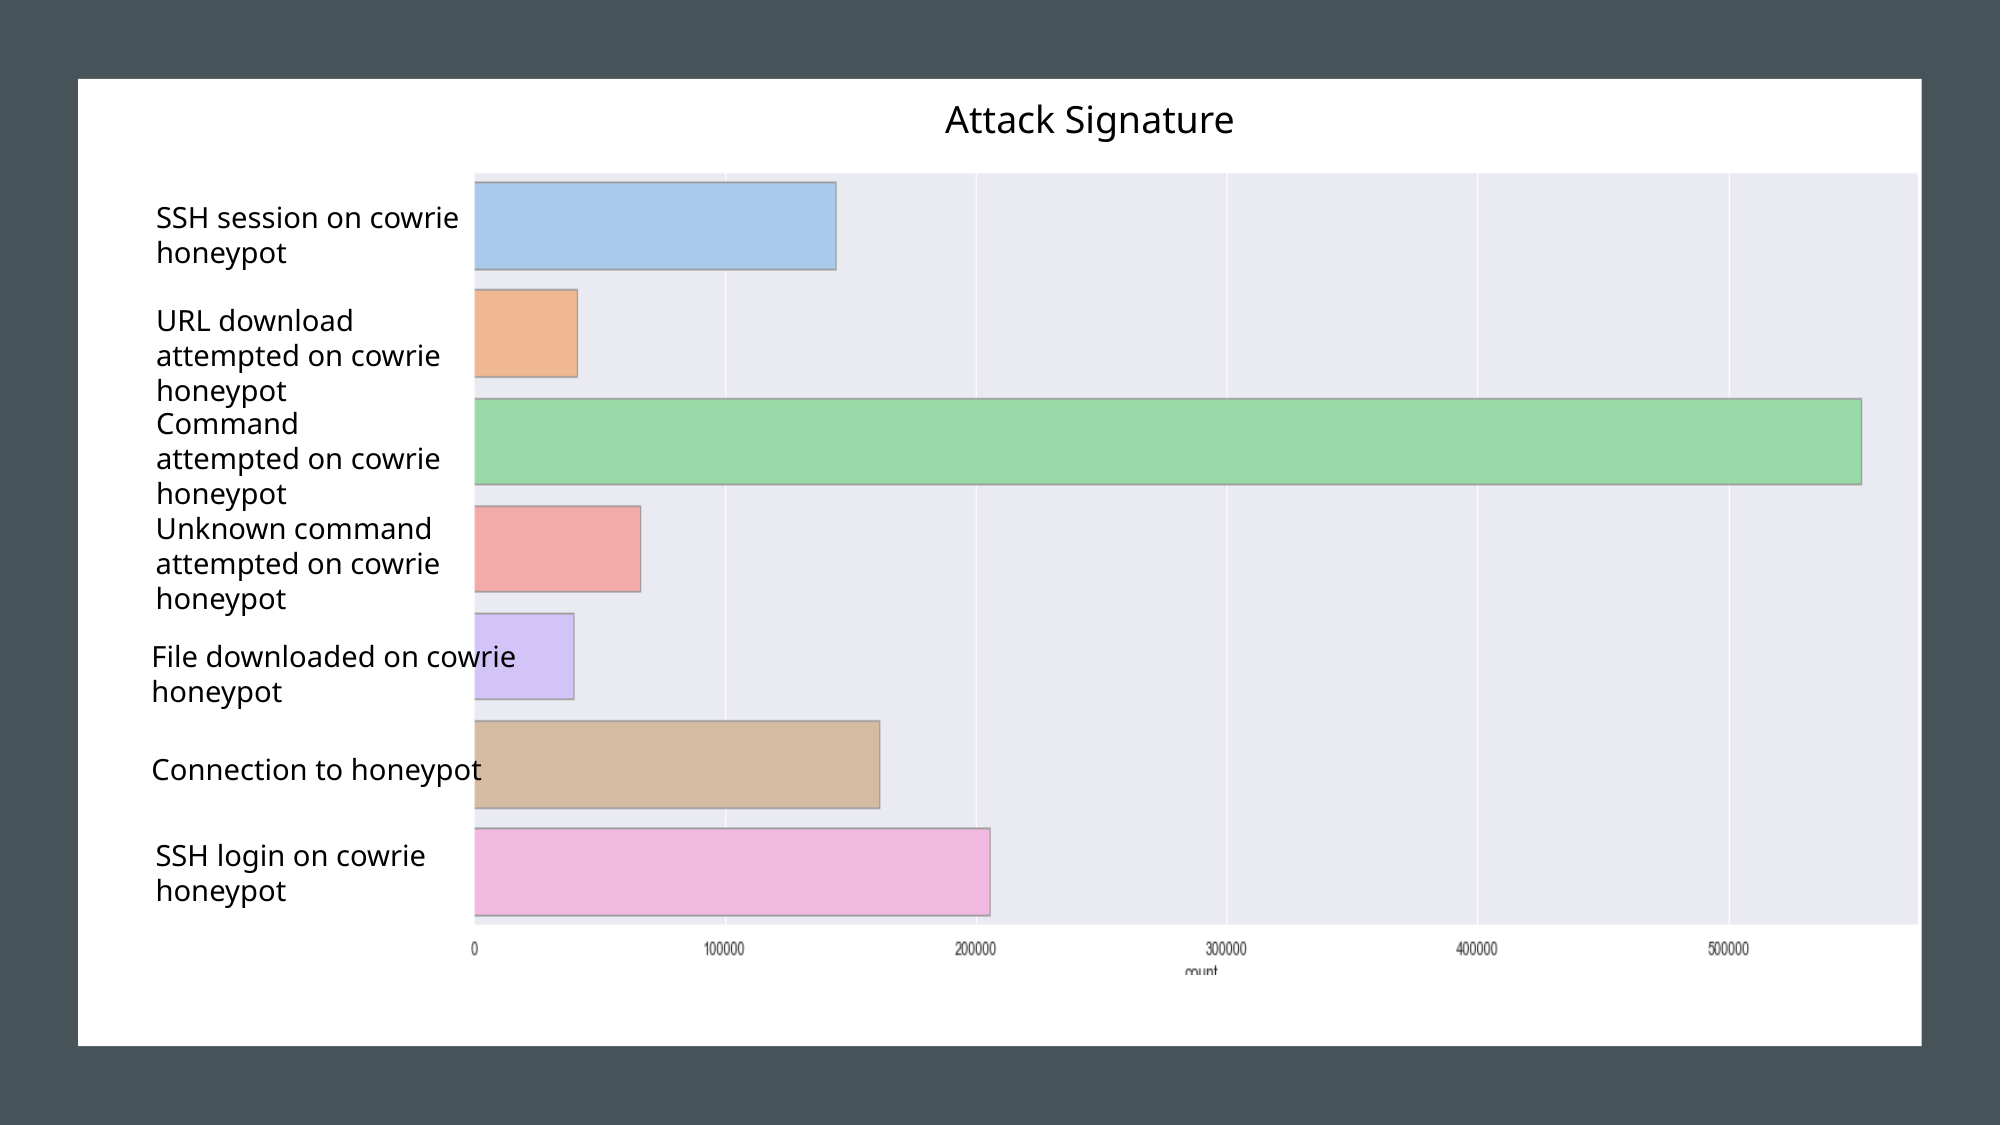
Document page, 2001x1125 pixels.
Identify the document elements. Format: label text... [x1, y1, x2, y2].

text_box SSH session on cowrie honeypot [141, 191, 461, 277]
picture [466, 150, 1919, 975]
text_box [77, 77, 1923, 1048]
text_box Unknown command attempted on cowrie honeypot [140, 503, 461, 623]
text_box Attack Signature [930, 88, 1411, 149]
text_box Command attempted on cowrie honeypot [141, 397, 458, 503]
text_box SSH login on cowrie honeypot [140, 830, 461, 915]
text_box Connection to honeypot [136, 743, 461, 794]
text_box URL download attempted on cowrie honeypot [141, 294, 461, 415]
text_box [0, 0, 2000, 1125]
text_box File downloaded on cowrie honeypot [136, 630, 461, 716]
